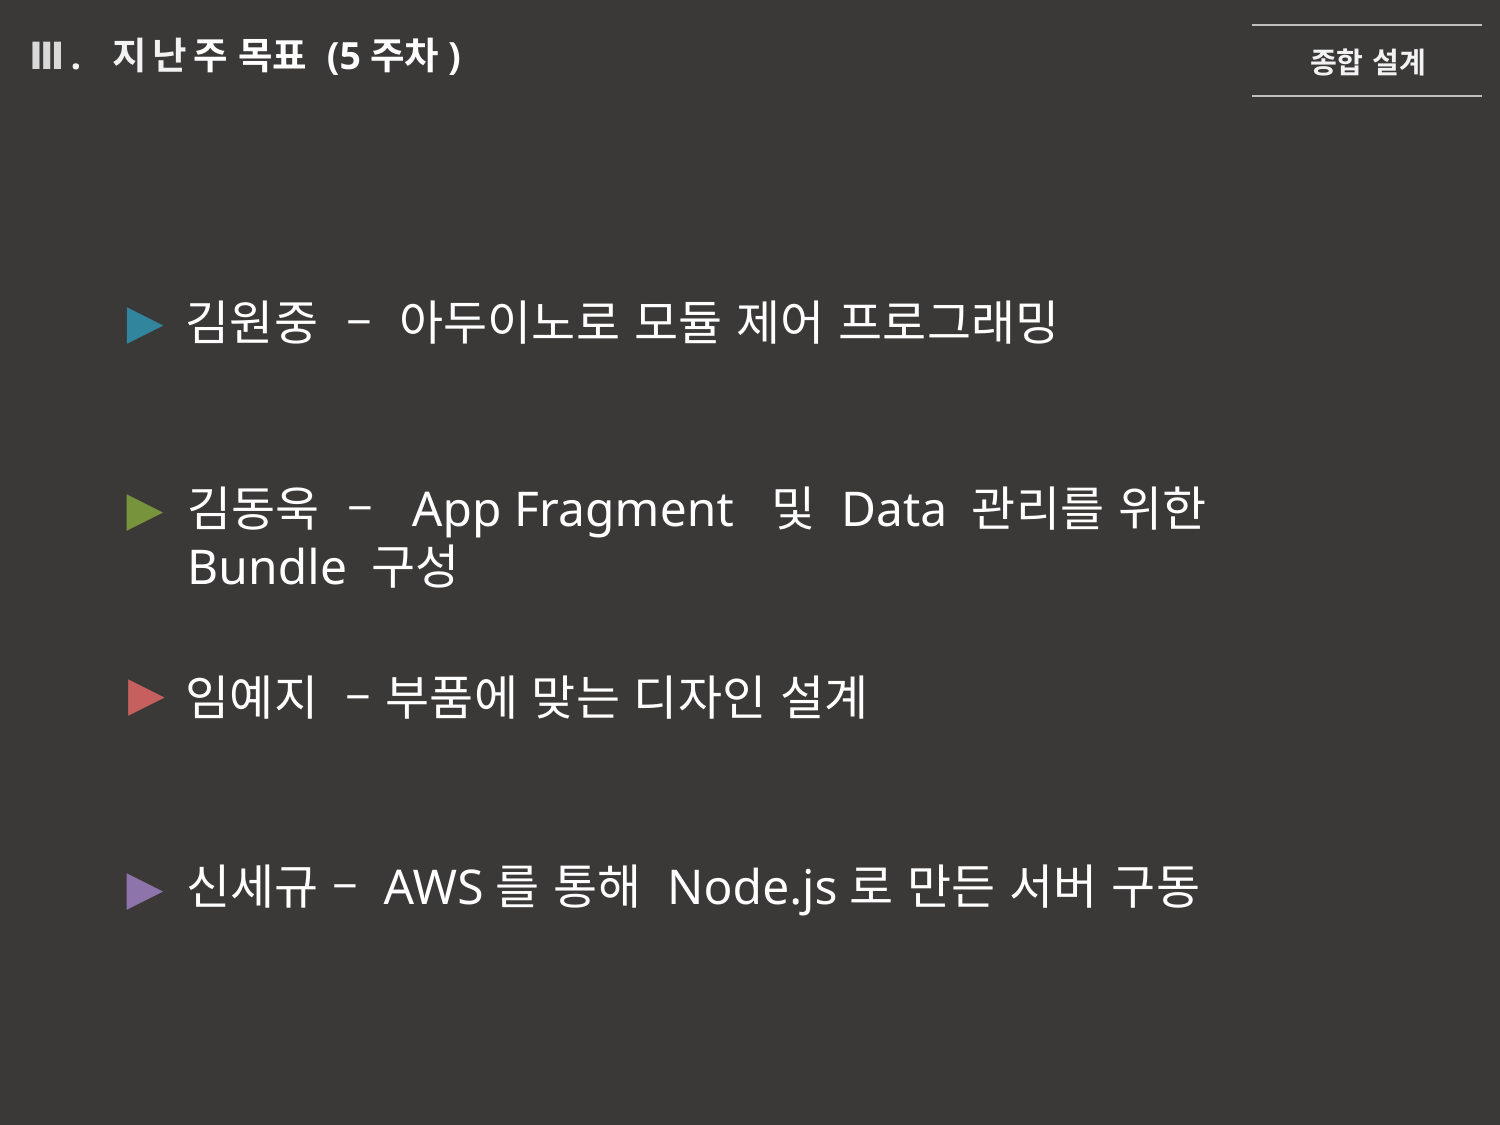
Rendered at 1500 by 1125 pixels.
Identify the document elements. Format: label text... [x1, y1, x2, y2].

text_box 김동욱 – App Fragment 및 Data 관리를 위한 Bundle 구성 [172, 471, 1400, 602]
text_box ▶ [111, 849, 230, 922]
text_box 신세규 – AWS를 통해 Node.js로 만든 서버 구동 [230, 849, 1388, 922]
text_box ▶ [113, 654, 232, 727]
text_box 임예지 – 부품에 맞는 디자인 설계 [171, 660, 1400, 733]
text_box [1251, 0, 1483, 97]
text_box ▶ [112, 282, 231, 356]
text_box ▶ [111, 470, 230, 543]
text_box Ⅲ. 지난주 목표 (5주차) [14, 25, 780, 130]
text_box 김원중 – 아두이노로 모듈 제어 프로그래밍 [171, 284, 1445, 358]
